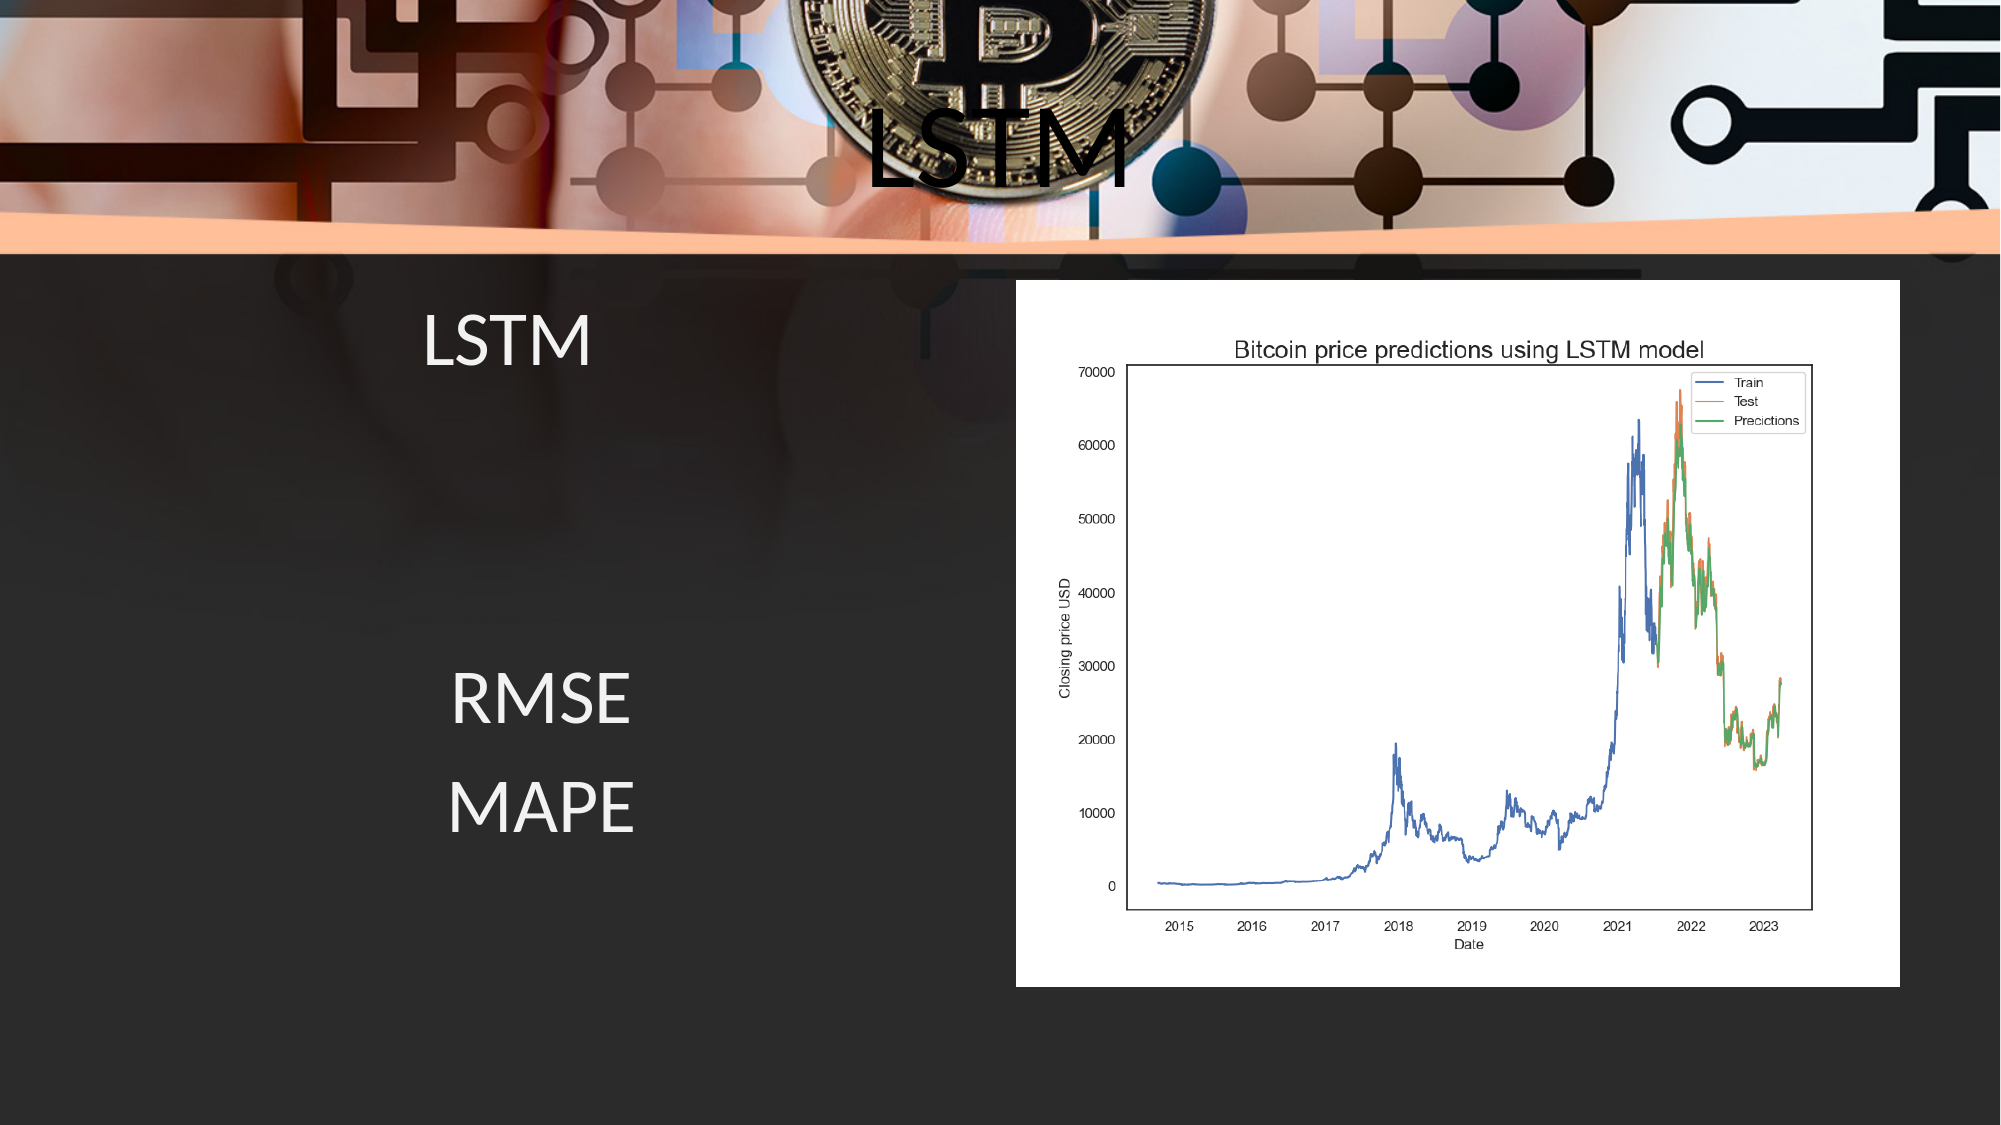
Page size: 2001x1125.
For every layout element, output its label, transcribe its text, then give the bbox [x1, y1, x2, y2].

list RMSE MAPE [99, 637, 984, 1005]
text_box LSTM [66, 280, 950, 454]
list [1016, 280, 1901, 988]
picture [0, 0, 2001, 1125]
title LSTM [99, 45, 1900, 233]
